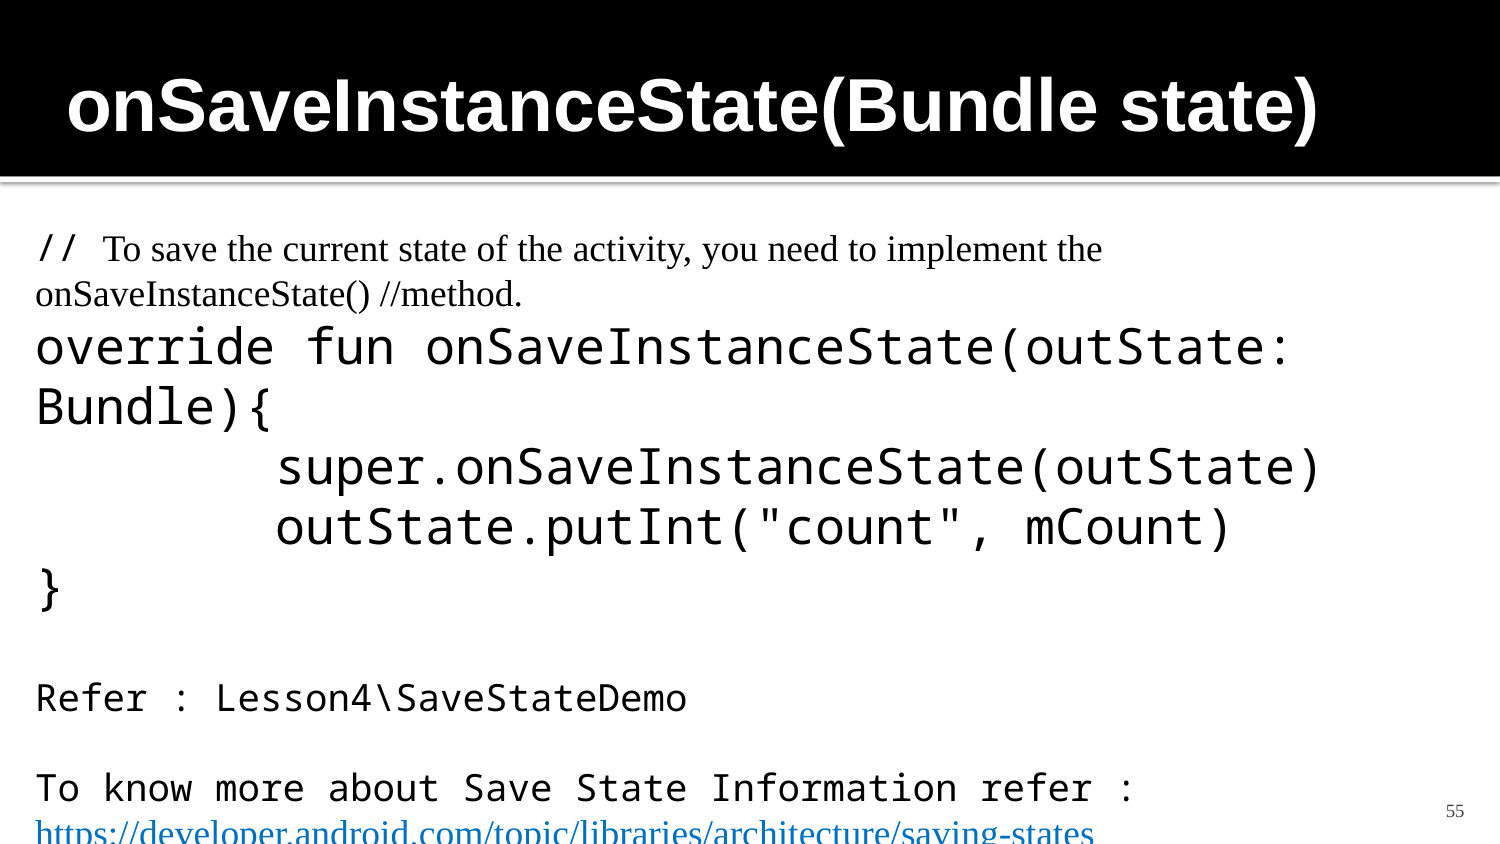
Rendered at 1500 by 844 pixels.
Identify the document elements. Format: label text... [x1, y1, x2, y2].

slide_number 55 [1389, 777, 1480, 842]
text_box // To save the current state of the activity, you need to implement the onSaveInstanceState() //method. override fun onSaveInstanceState(outState: Bundle){ super.onSaveInstanceState(outState) outState.putInt("count", mCount) } Refer : Lesson4\SaveStateDemo To know more about Save State Information refer : https://developer.android.com/topic/libraries/architecture/saving-states [20, 209, 1463, 808]
title onSaveInstanceState(Bundle state) [51, 28, 1449, 122]
